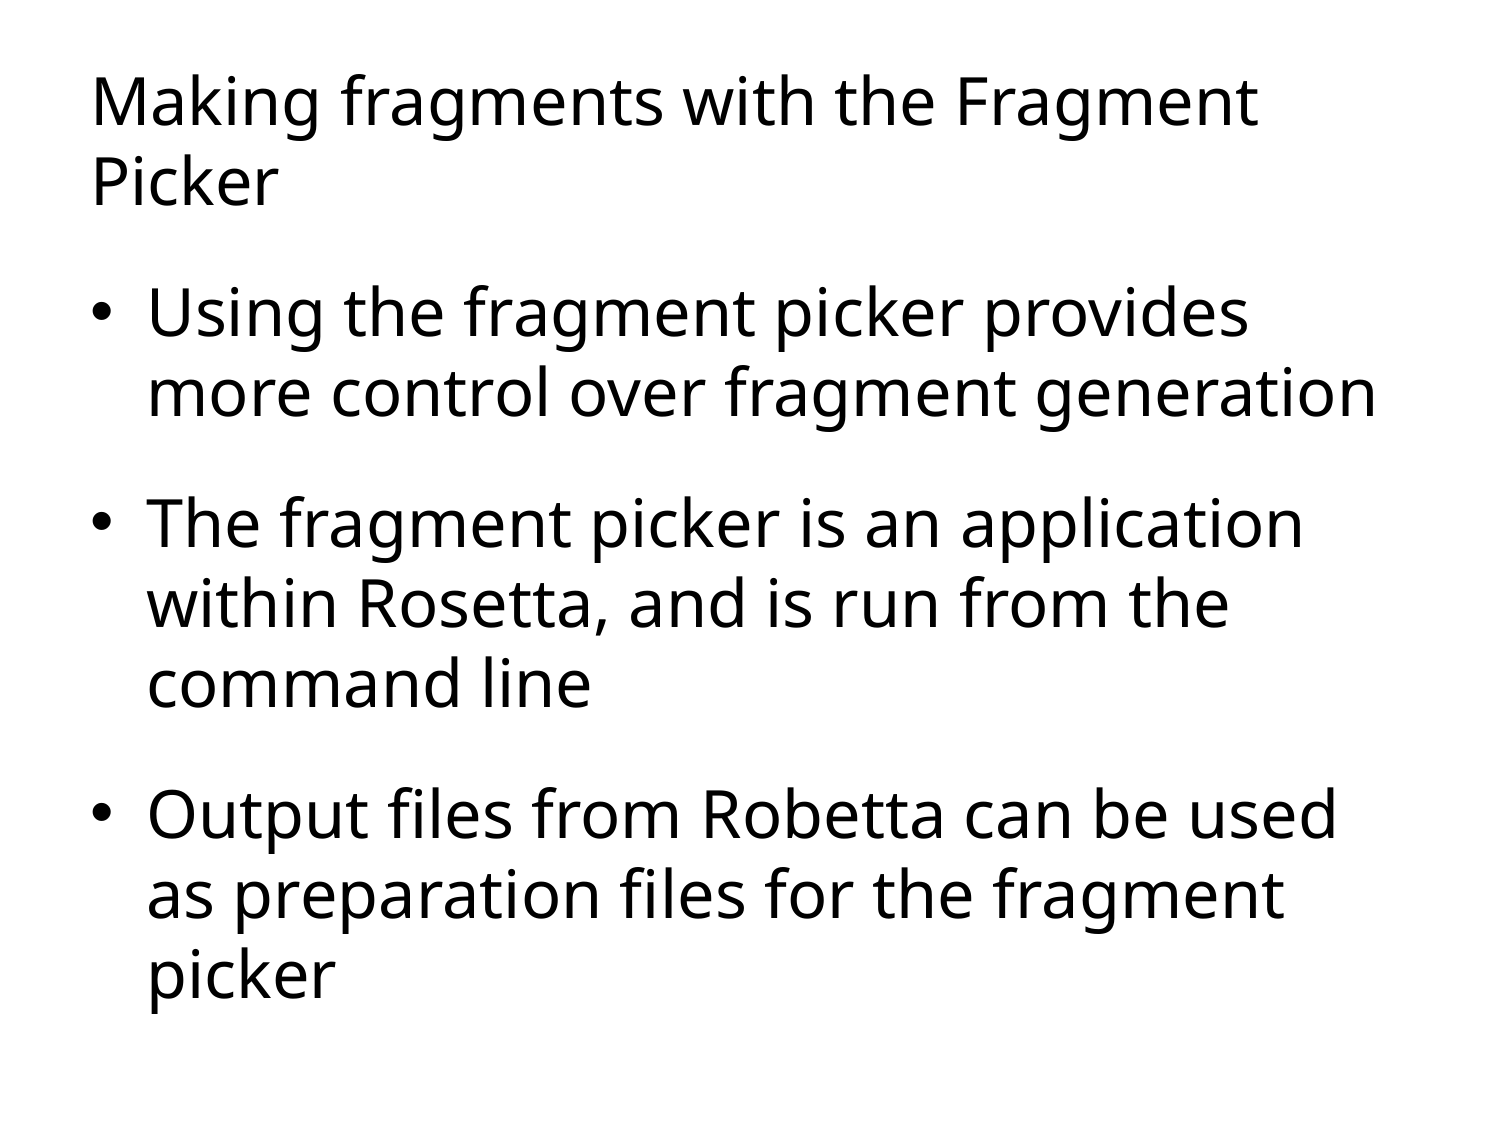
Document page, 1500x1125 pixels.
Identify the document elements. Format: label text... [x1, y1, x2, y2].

list Using the fragment picker provides more control over fragment generation The fragment picker is an application within Rosetta, and is run from the command line Output files from Robetta can be used as preparation files for the fragment picker [75, 262, 1425, 1005]
title Making fragments with the Fragment Picker [75, 45, 1425, 233]
